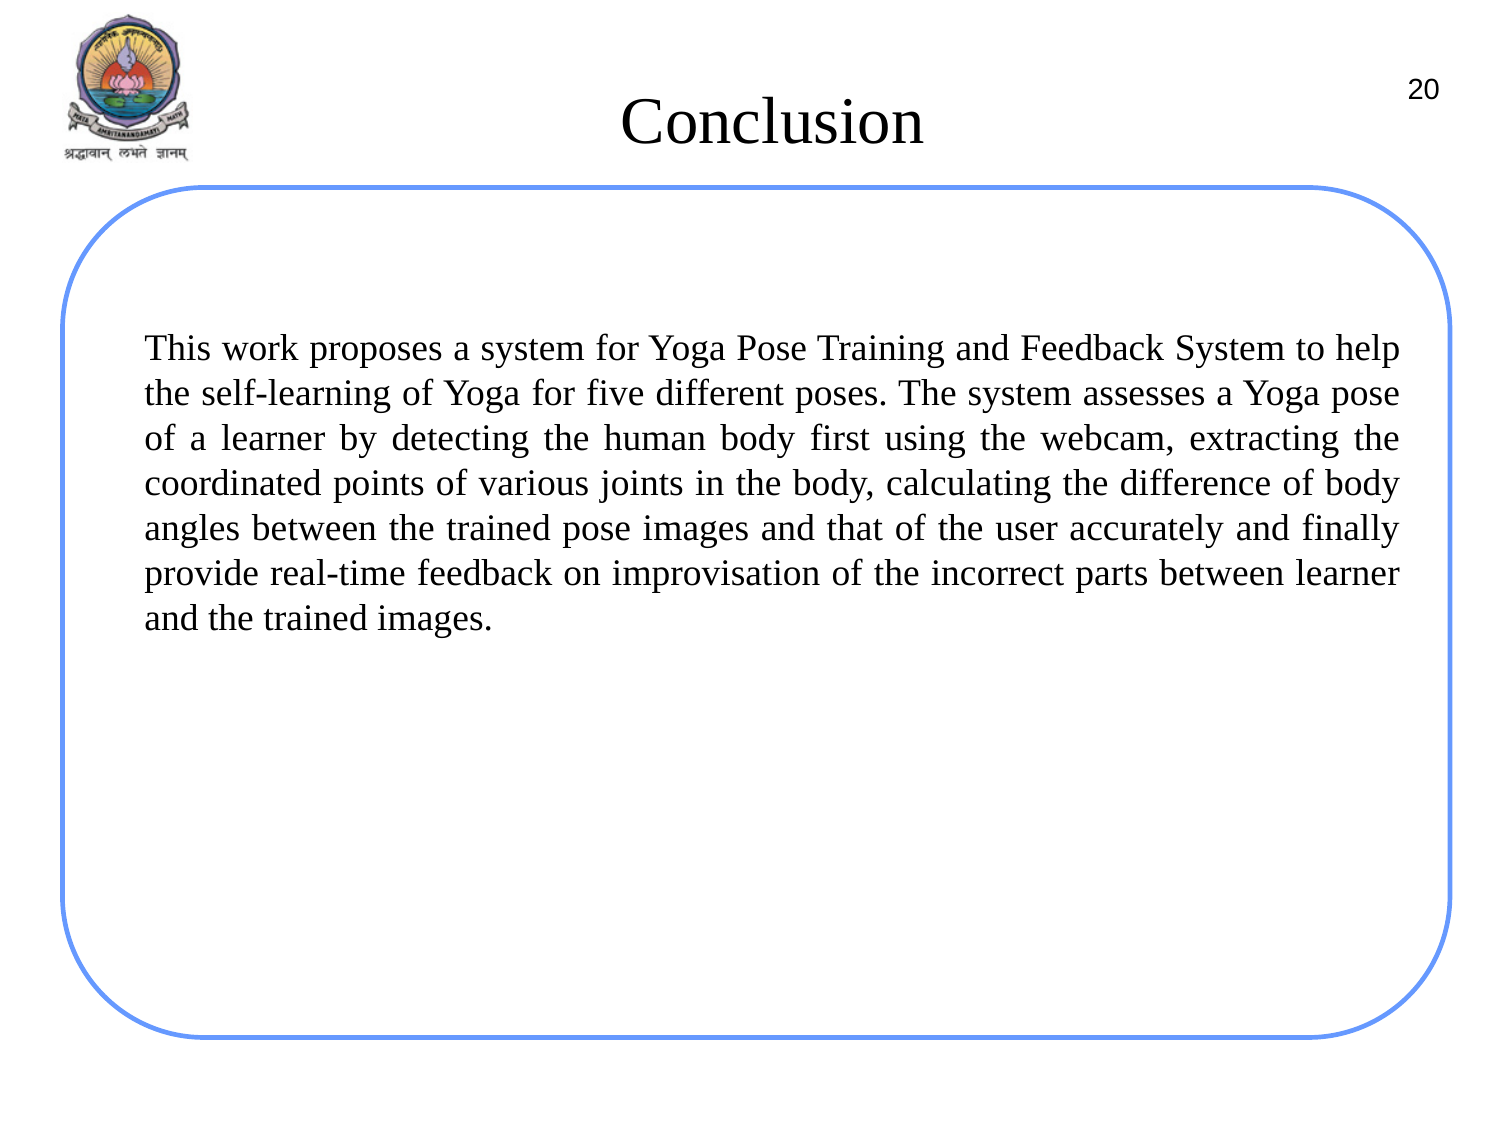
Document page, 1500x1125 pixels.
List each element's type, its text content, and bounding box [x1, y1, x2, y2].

text_box Conclusion [86, 41, 1460, 192]
text_box This work proposes a system for Yoga Pose Training and Feedback System to help the self-learning of Yoga for five different poses. The system assesses a Yoga pose of a learner by detecting the human body first using the webcam, extracting the coordinated points of various joints in the body, calculating the difference of body angles between the trained pose images and that of the user accurately and finally provide real-time feedback on improvisation of the incorrect parts between learner and the trained images. [129, 307, 1417, 653]
text_box ‹#› [1398, 62, 1448, 113]
picture [62, 12, 193, 163]
